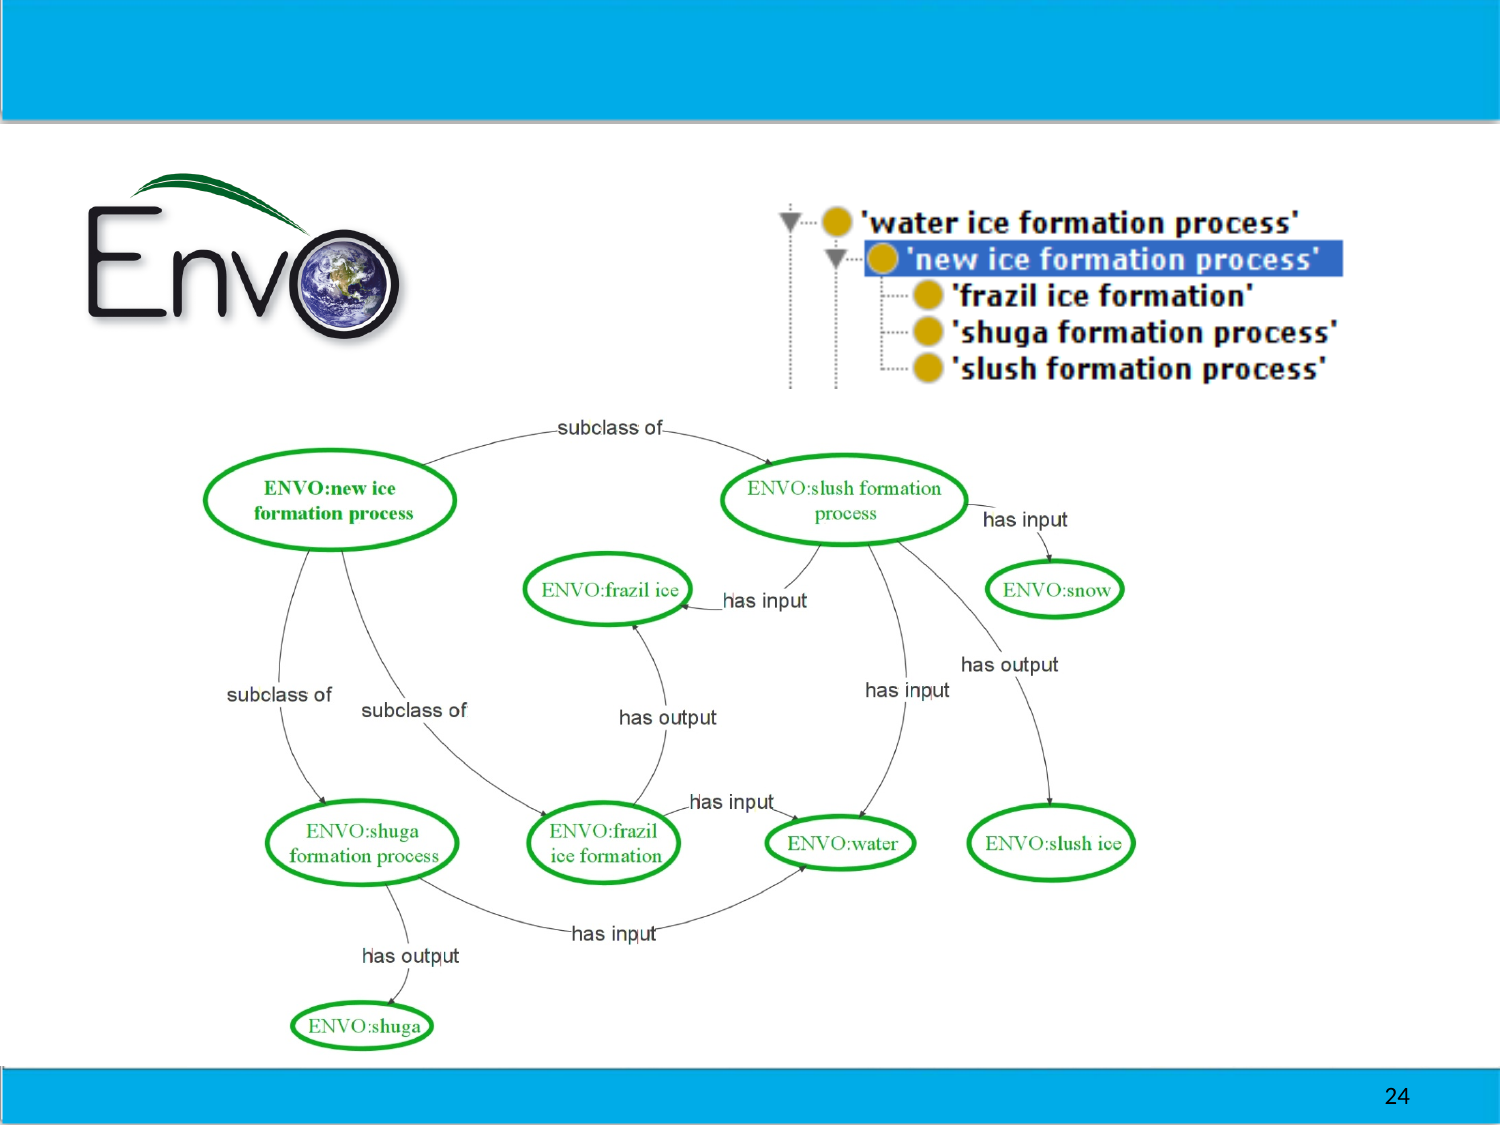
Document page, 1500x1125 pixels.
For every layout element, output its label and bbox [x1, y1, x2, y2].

picture [774, 201, 1355, 389]
picture [0, 0, 1500, 124]
picture [55, 149, 413, 387]
picture [0, 399, 1500, 1125]
